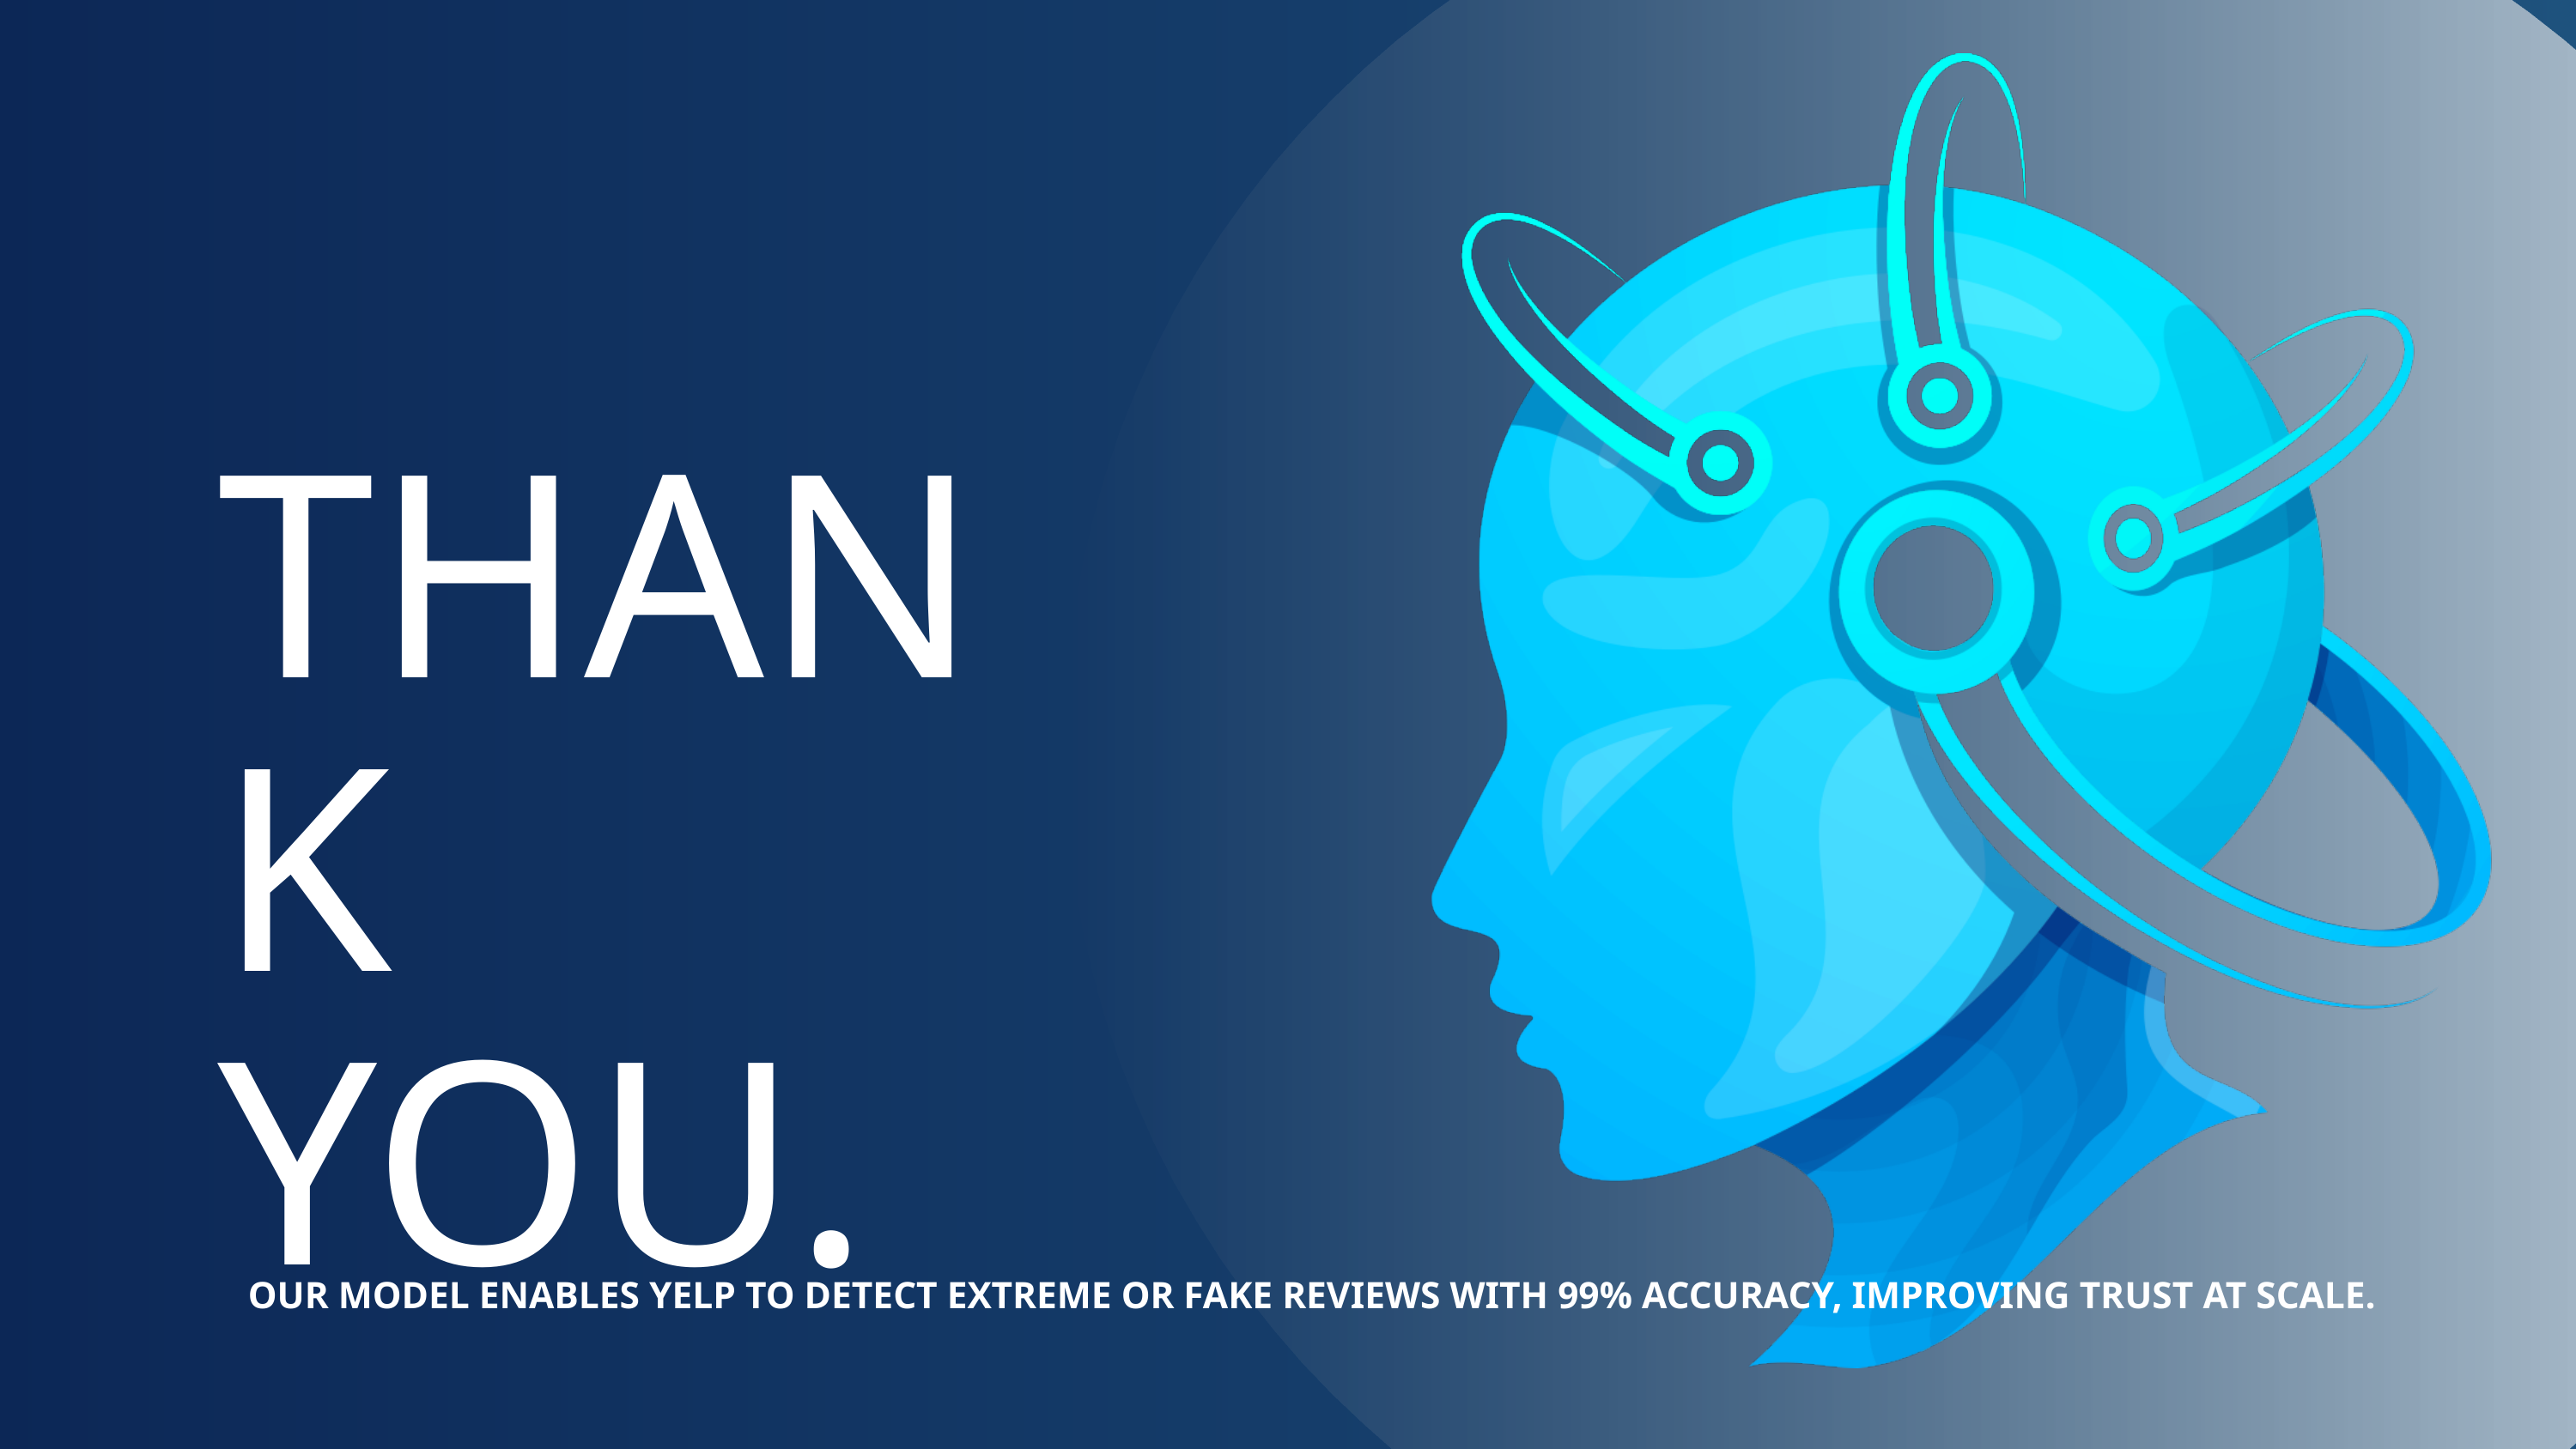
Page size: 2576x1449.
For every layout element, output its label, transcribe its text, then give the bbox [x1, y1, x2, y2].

text_box OUR MODEL ENABLES YELP TO DETECT EXTREME OR FAKE REVIEWS WITH 99% ACCURACY, IMPROVING TRUST AT SCALE. [196, 1277, 1058, 1317]
text_box THANK YOU. [217, 440, 1047, 1277]
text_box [1064, 0, 2576, 1449]
text_box THANK YOU. [217, 1317, 1047, 1322]
